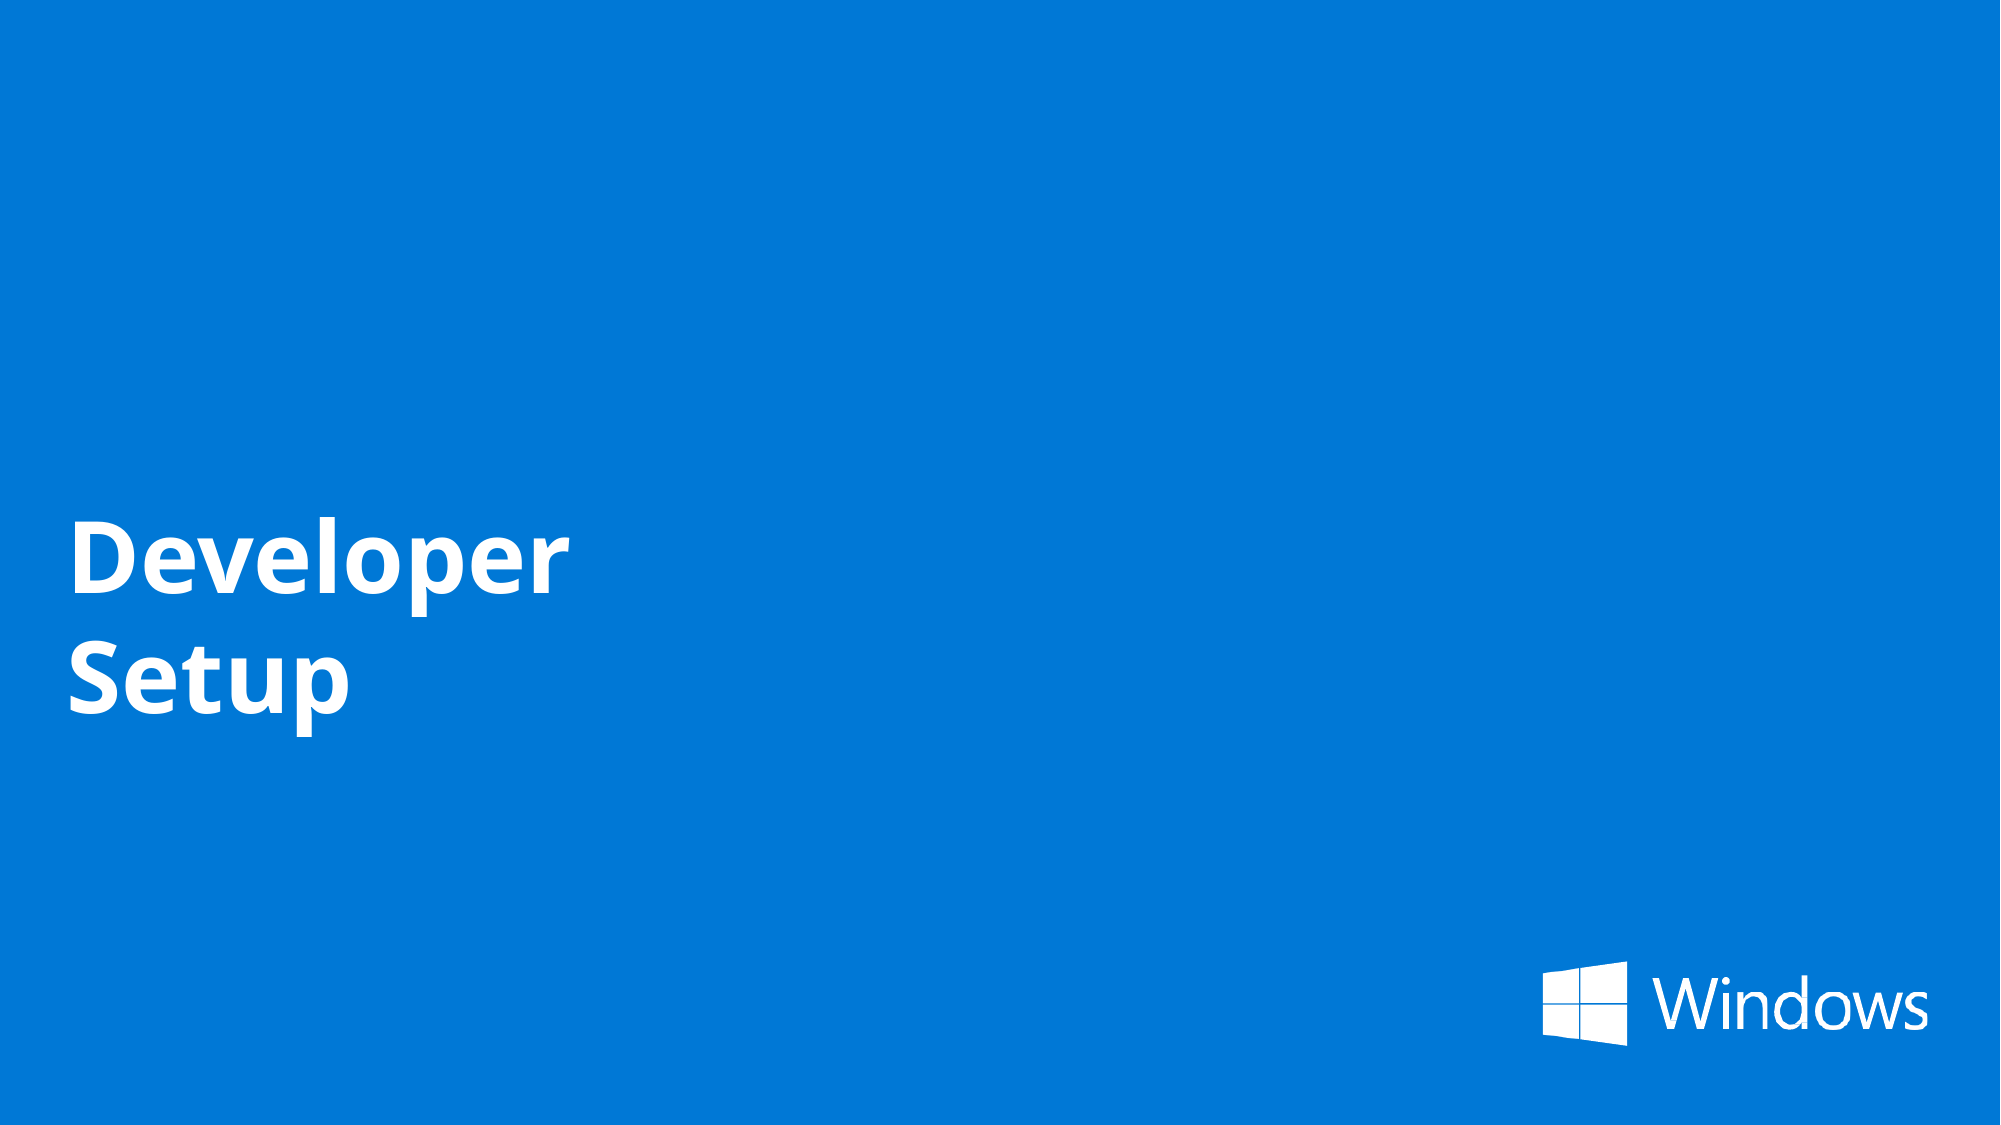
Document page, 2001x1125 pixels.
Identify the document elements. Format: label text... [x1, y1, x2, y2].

text_box [1542, 968, 1579, 1039]
text_box [0, 0, 2000, 1125]
title Developer Setup [64, 491, 849, 734]
text_box [1774, 975, 1808, 1030]
text_box [1815, 992, 1851, 1030]
text_box [1737, 992, 1768, 1029]
text_box [1580, 961, 1628, 1003]
text_box [1652, 978, 1719, 1029]
text_box [1722, 977, 1730, 985]
text_box [1905, 992, 1928, 1030]
text_box [1852, 992, 1903, 1029]
text_box [1580, 1004, 1628, 1046]
